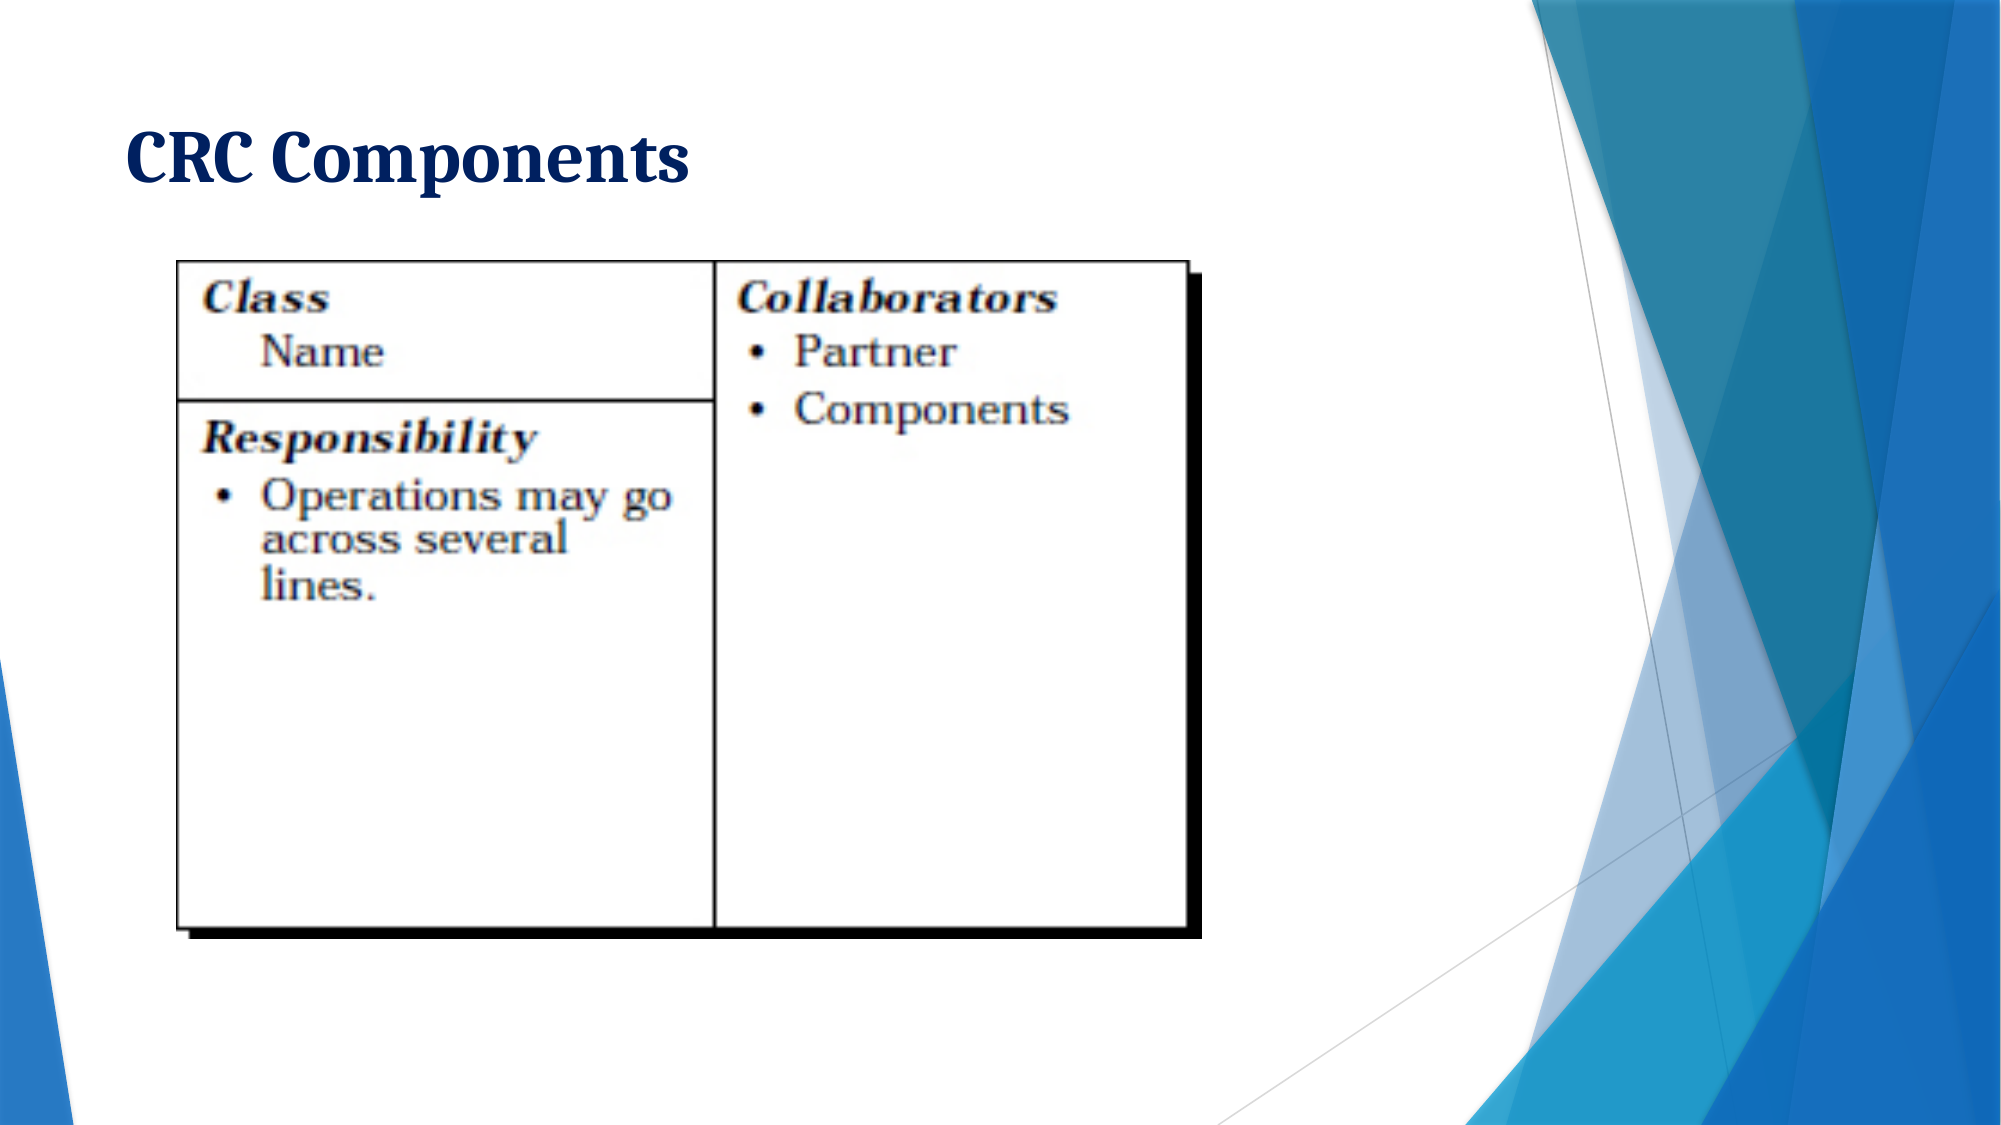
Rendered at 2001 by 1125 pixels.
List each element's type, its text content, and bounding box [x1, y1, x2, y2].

picture [176, 260, 1203, 939]
title CRC Components [111, 99, 1522, 317]
